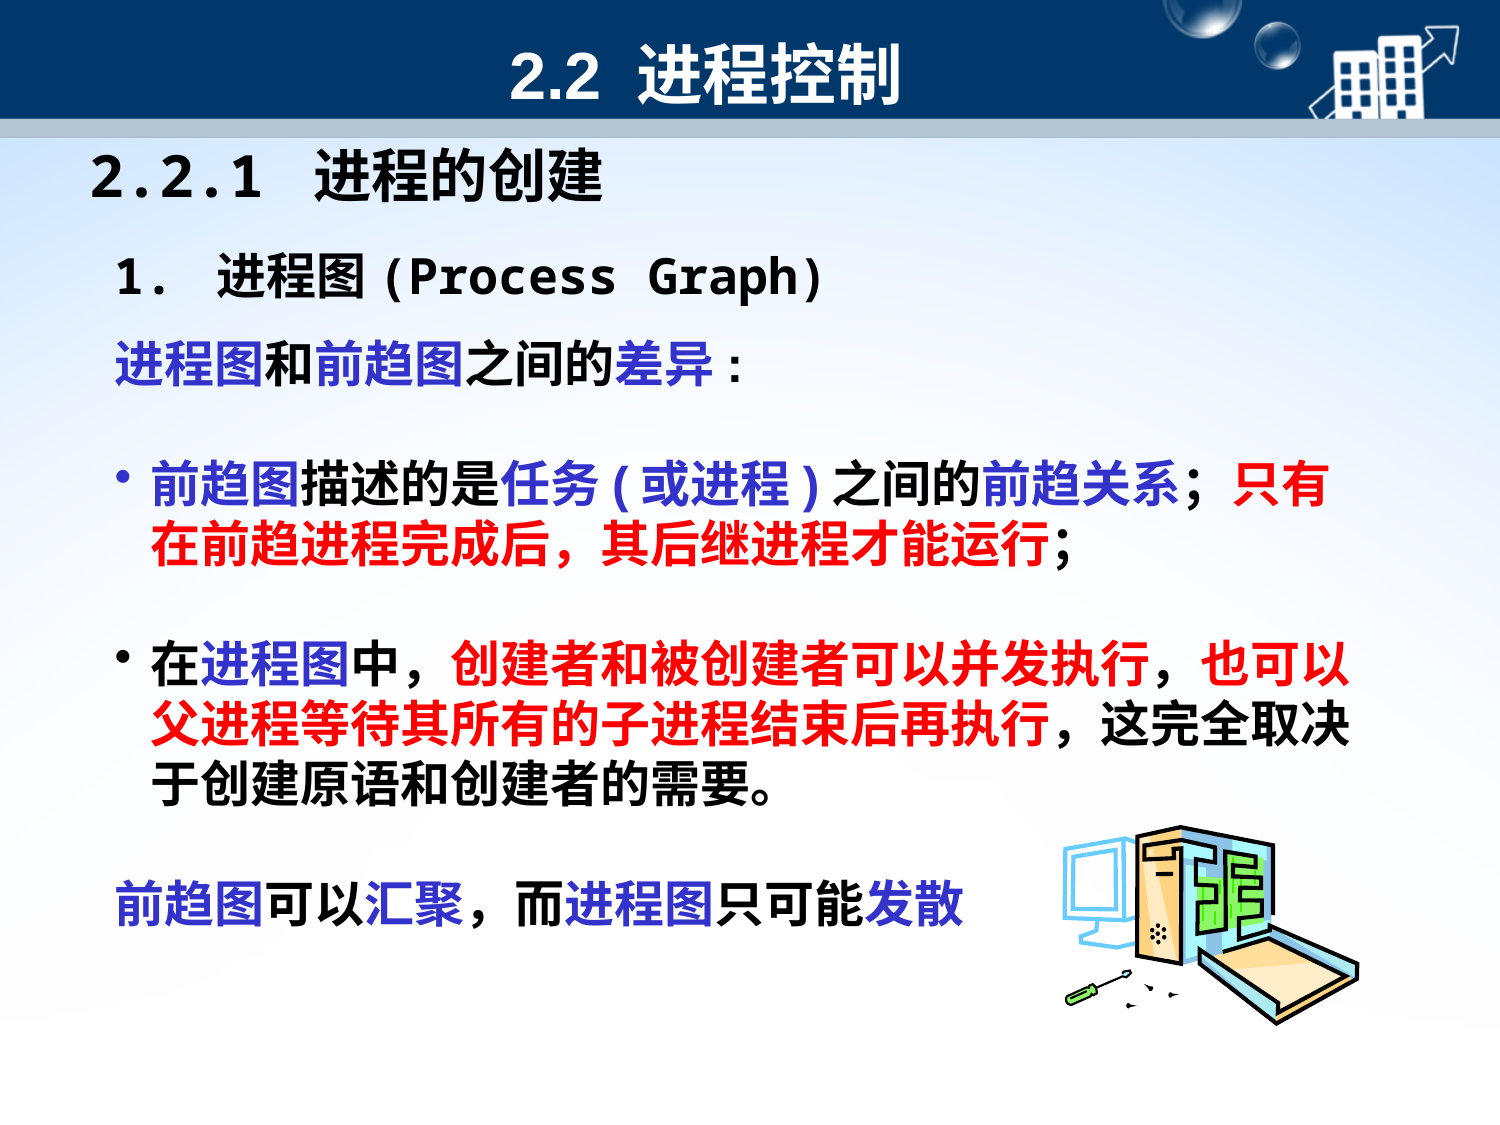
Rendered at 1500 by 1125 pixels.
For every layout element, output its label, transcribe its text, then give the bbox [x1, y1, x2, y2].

picture [0, 0, 1500, 1125]
title 2.2 进程控制 [75, 45, 1338, 100]
text_box 进程图和前趋图之间的差异: 前趋图描述的是任务(或进程)之间的前趋关系；只有在前趋进程完成后，其后继进程才能运行； 在进程图中，创建者和被创建者可以并发执行，也可以父进程等待其所有的子进程结束后再执行，这完全取决于创建原语和创建者的需要。 前趋图可以汇聚，而进程图只可能发散 [99, 324, 1375, 940]
text_box 2.2.1 进程的创建 [74, 132, 620, 217]
text_box 1. 进程图(Process Graph) [99, 237, 1300, 313]
